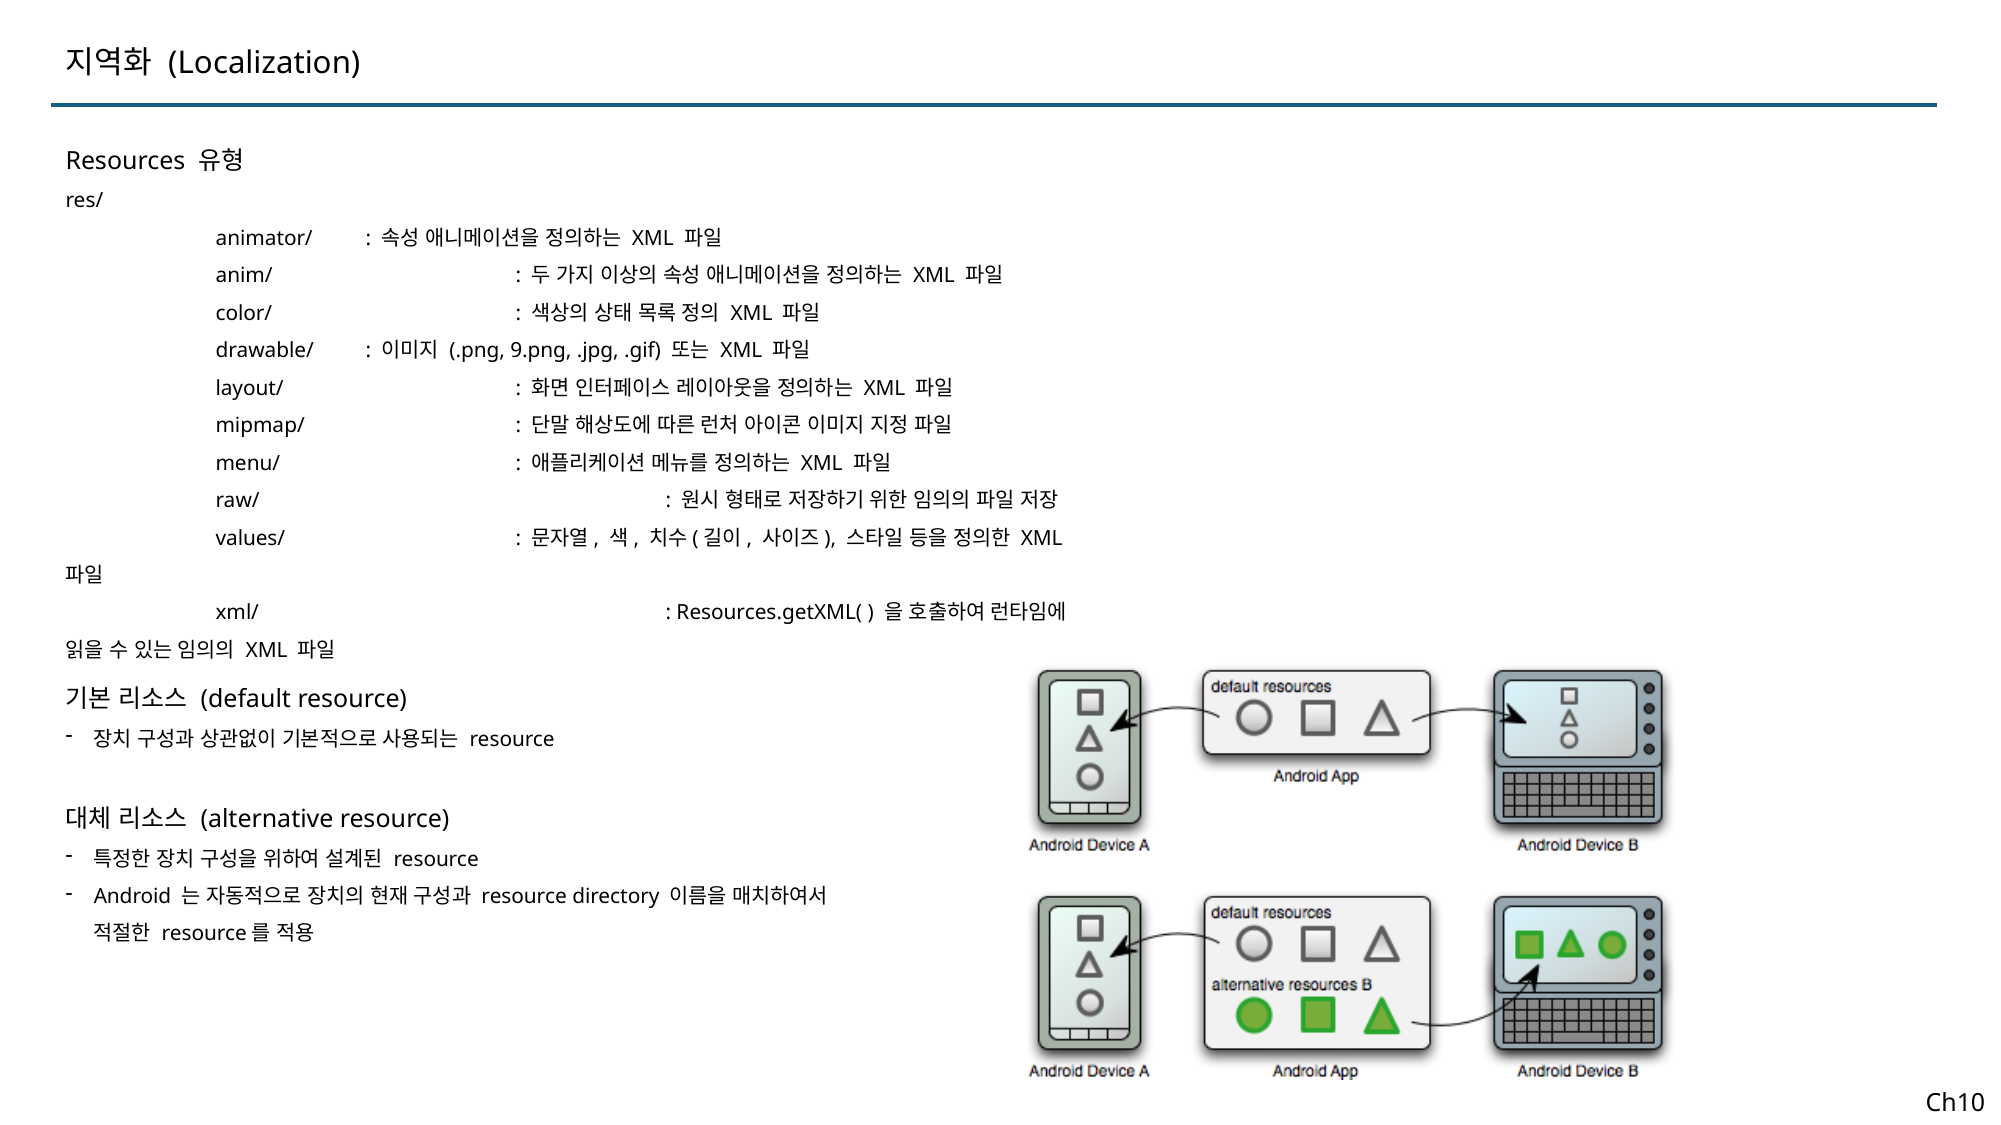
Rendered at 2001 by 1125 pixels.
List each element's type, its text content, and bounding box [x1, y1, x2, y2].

text_box Ch10 [1868, 1079, 2000, 1125]
text_box Resources 유형 res/ animator/ : 속성 애니메이션을 정의하는 XML 파일 anim/ : 두 가지 이상의 속성 애니메이션을 정의하는 XML 파일 color/ : 색상의 상태 목록 정의 XML 파일 drawable/ : 이미지 (.png, 9.png, .jpg, .gif) 또는 XML 파일 layout/ : 화면 인터페이스 레이아웃을 정의하는 XML 파일 mipmap/ : 단말 해상도에 따른 런처 아이콘 이미지 지정 파일 menu/ : 애플리케이션 메뉴를 정의하는 XML 파일 raw/ : 원시 형태로 저장하기 위한 임의의 파일 저장 values/ : 문자열, 색, 치수(길이, 사이즈), 스타일 등을 정의한 XML 파일 xml/ : Resources.getXML( ) 을 호출하여 런타임에 읽을 수 있는 임의의 XML 파일 [50, 122, 1095, 669]
text_box 지역화 (Localization) [50, 34, 697, 87]
picture [1021, 864, 1681, 1081]
picture [1021, 638, 1681, 854]
text_box 기본 리소스 (default resource) 장치 구성과 상관없이 기본적으로 사용되는 resource 대체 리소스 (alternative resource) 특정한 장치 구성을 위하여 설계된 resource Android 는 자동적으로 장치의 현재 구성과 resource directory 이름을 매치하여서 적절한 resource를 적용 [50, 660, 900, 953]
